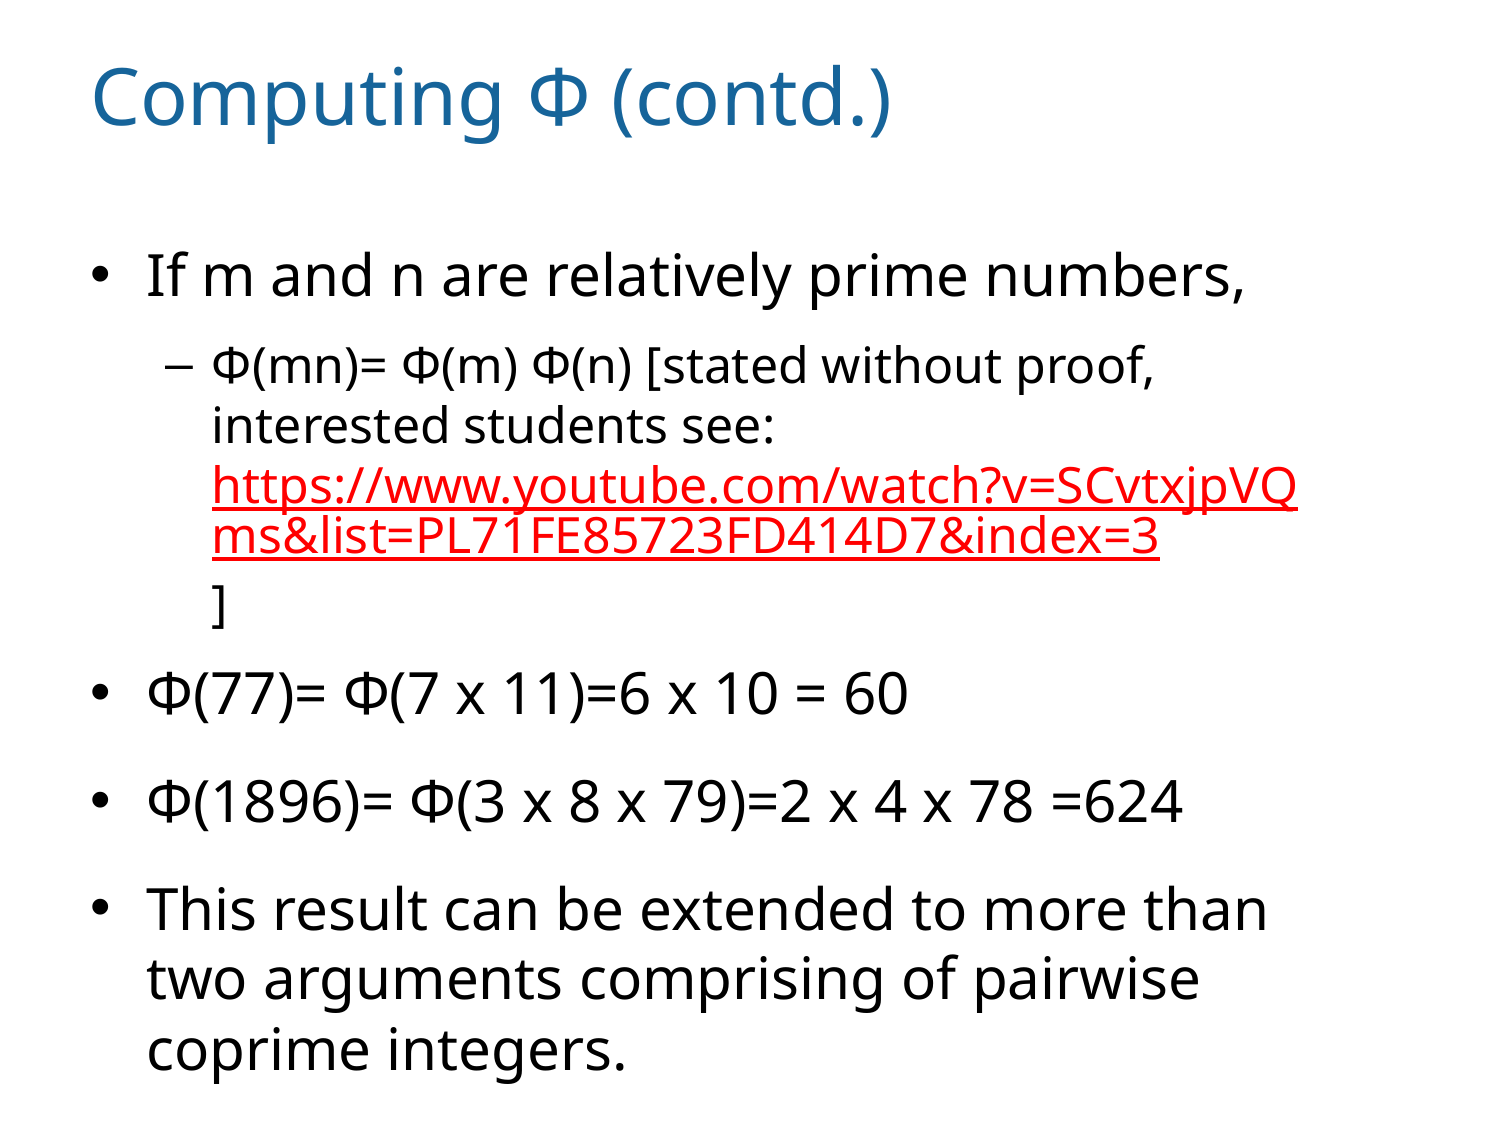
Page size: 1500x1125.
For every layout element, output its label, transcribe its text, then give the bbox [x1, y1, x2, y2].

title Computing Φ (contd.) [75, 0, 1425, 188]
list If m and n are relatively prime numbers, Φ(mn)= Φ(m) Φ(n) [stated without proof, interested students see: https://www.youtube.com/watch?v=SCvtxjpVQms&list=PL71FE85723FD414D7&index=3] Φ(77)= Φ(7 x 11)=6 x 10 = 60 Φ(1896)= Φ(3 x 8 x 79)=2 x 4 x 78 =624 This result can be extended to more than two arguments comprising of pairwise coprime integers. [75, 230, 1350, 1019]
